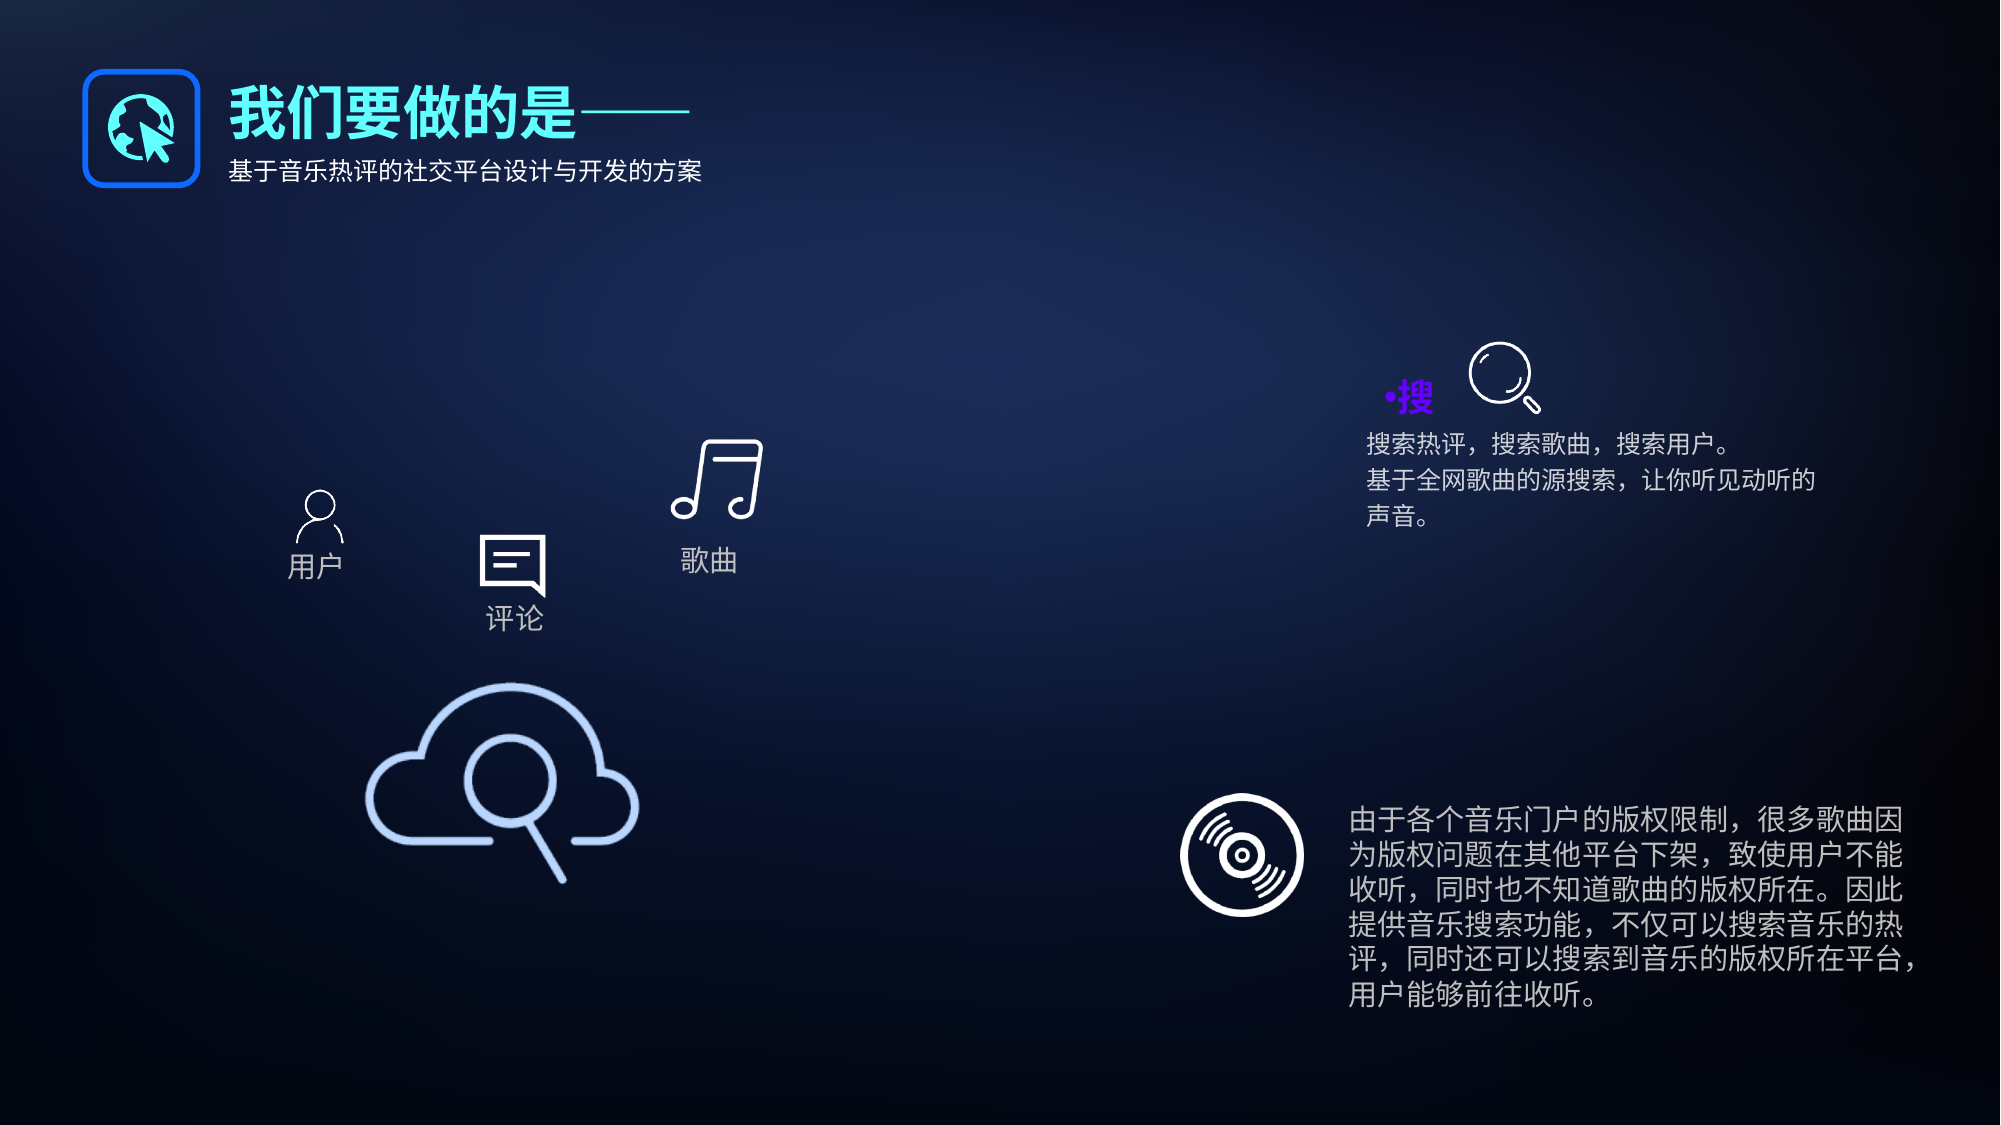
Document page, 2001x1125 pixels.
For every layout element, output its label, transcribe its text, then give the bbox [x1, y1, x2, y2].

picture [0, 0, 2000, 1125]
text_box 歌曲 [665, 535, 754, 585]
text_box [85, 68, 1014, 194]
text_box 评论 [471, 616, 560, 627]
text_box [1351, 357, 1837, 540]
text_box 由于各个音乐门户的版权限制，很多歌曲因为版权问题在其他平台下架，致使用户不能收听，同时也不知道歌曲的版权所在。因此提供音乐搜索功能，不仅可以搜索音乐的热评，同时还可以搜索到音乐的版权所在平台，用户能够前往收听。 [1333, 793, 1946, 1019]
text_box 用户 [272, 541, 362, 592]
